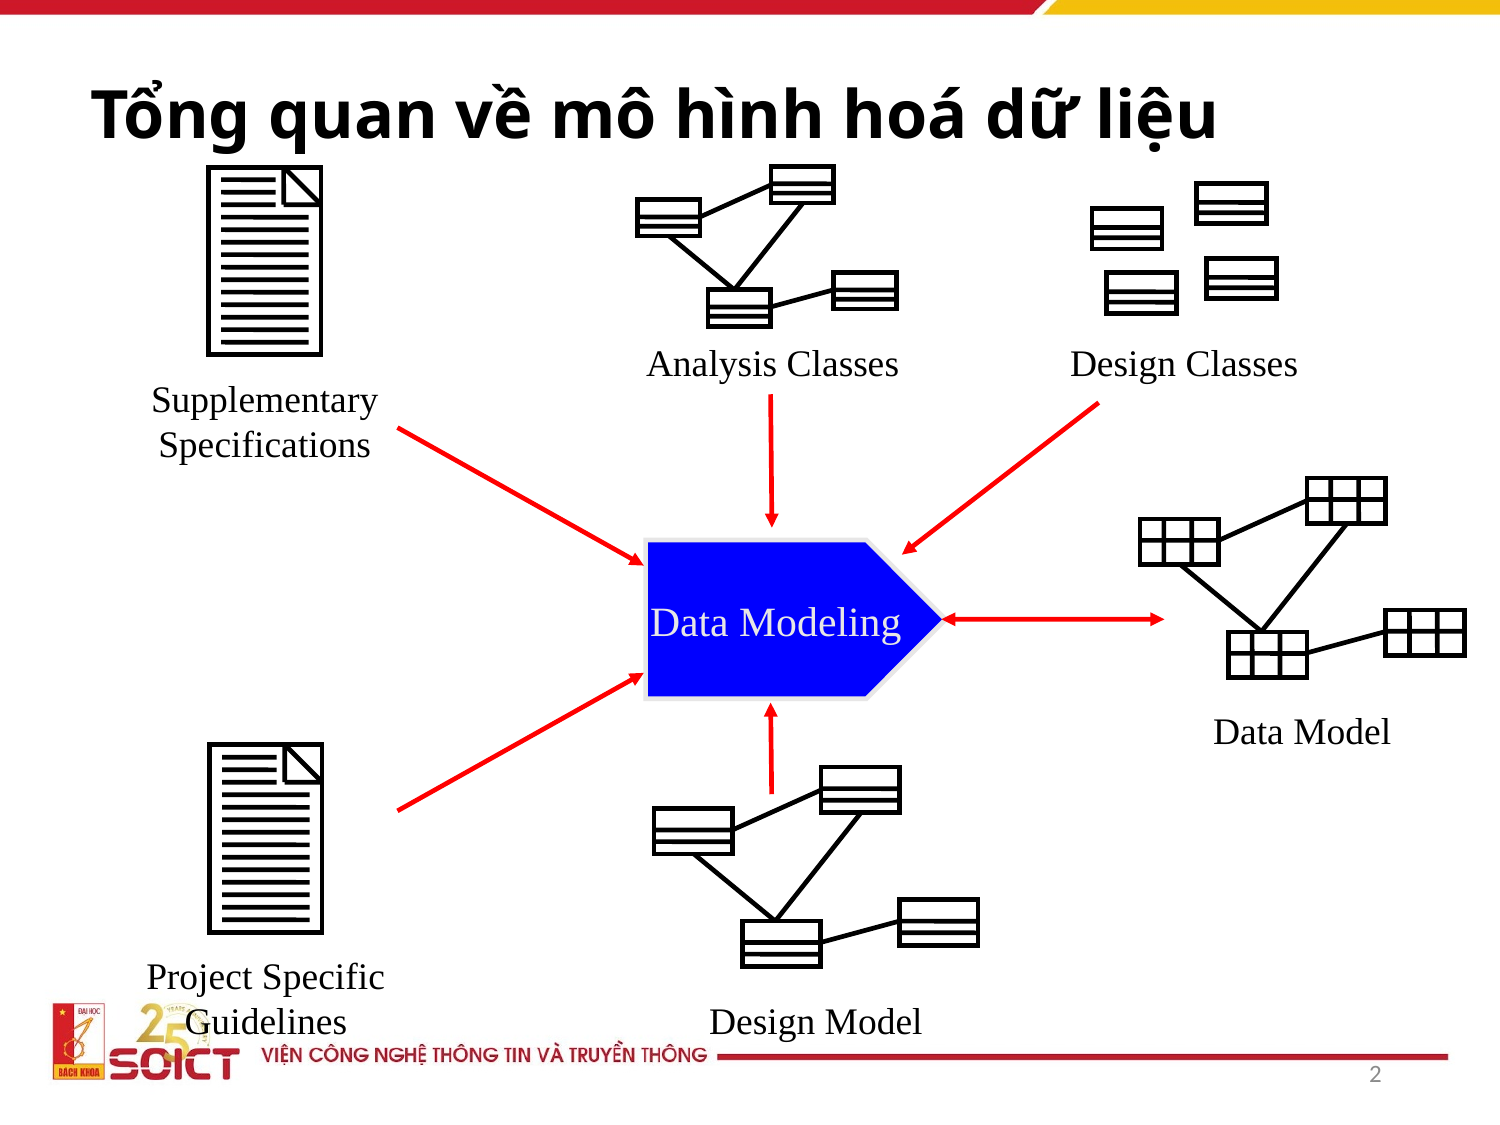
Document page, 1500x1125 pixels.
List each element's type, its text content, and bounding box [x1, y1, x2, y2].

text_box [765, 394, 778, 528]
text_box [630, 166, 915, 385]
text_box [123, 167, 406, 473]
text_box [406, 432, 644, 566]
text_box [901, 402, 1099, 555]
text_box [653, 767, 979, 1050]
text_box Data Modeling [645, 540, 944, 699]
text_box [941, 613, 1140, 626]
slide_number 2 [1059, 1042, 1397, 1103]
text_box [1053, 183, 1315, 385]
title Tổng quan về mô hình hoá dữ liệu [75, 45, 1425, 188]
text_box [411, 672, 644, 804]
picture [0, 0, 1500, 1125]
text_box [121, 744, 411, 1050]
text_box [1140, 477, 1465, 761]
text_box [764, 702, 777, 767]
